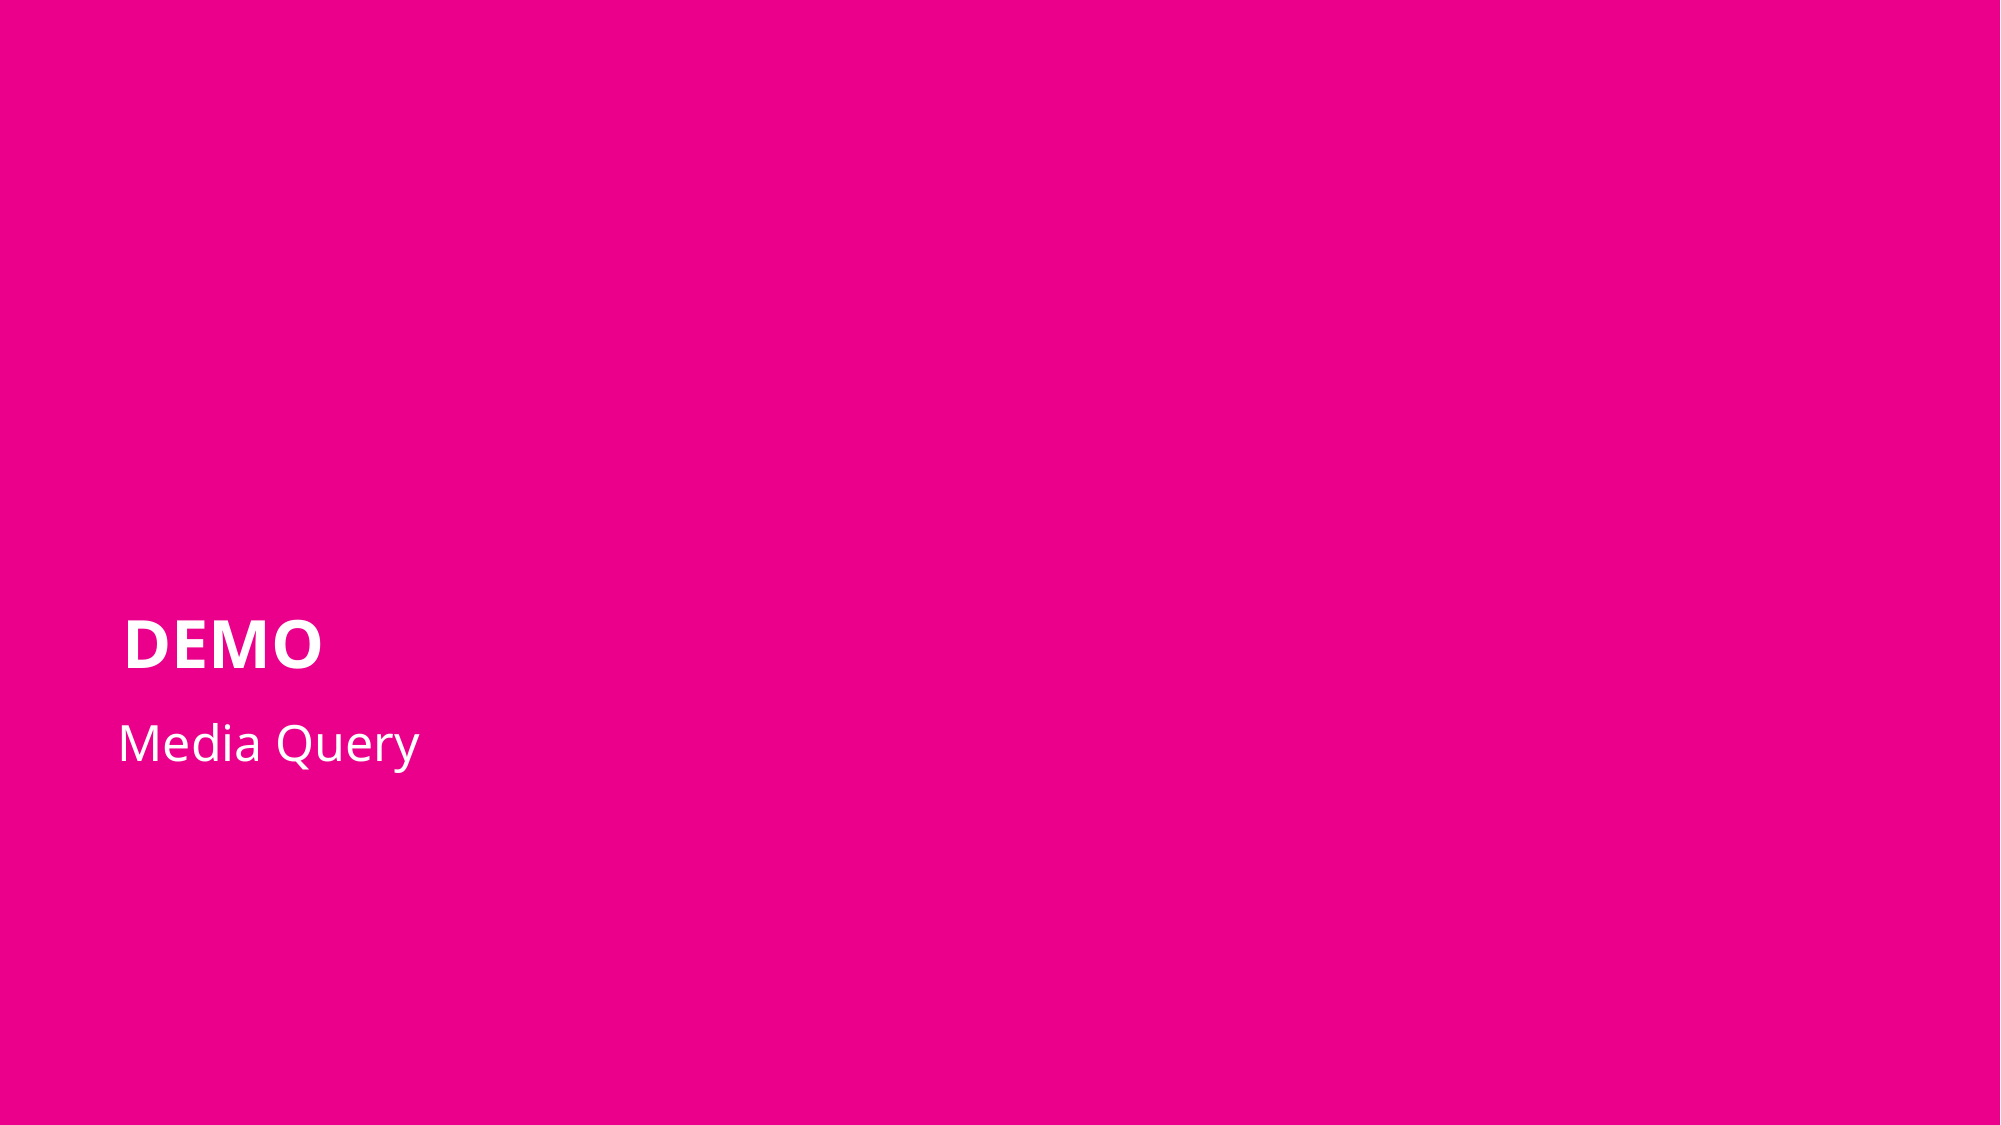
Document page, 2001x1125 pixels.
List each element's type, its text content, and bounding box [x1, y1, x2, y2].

subtitle Media Query [97, 702, 1900, 918]
title DEMO [102, 562, 1905, 703]
